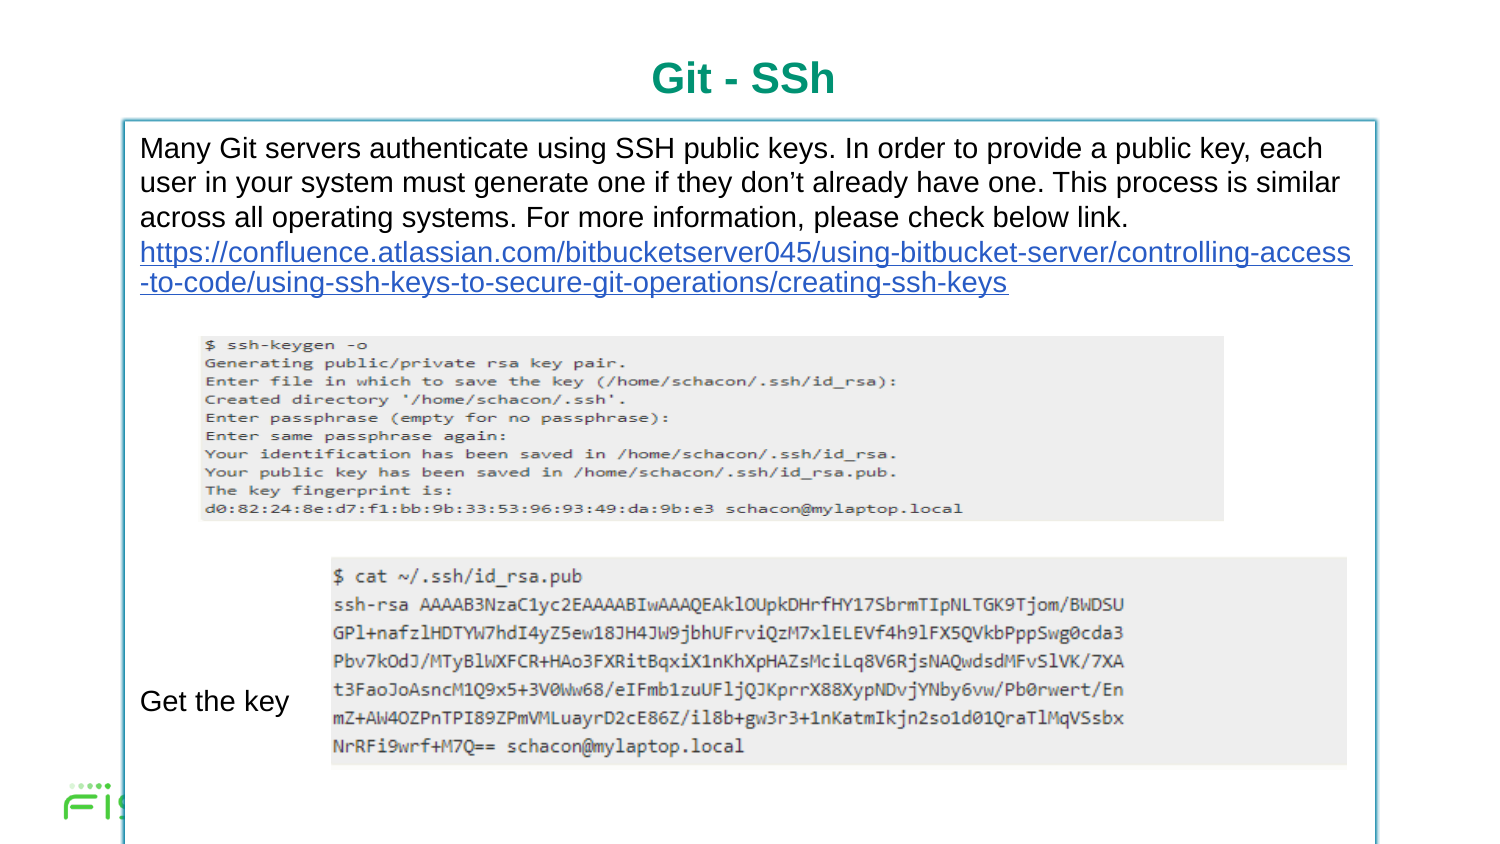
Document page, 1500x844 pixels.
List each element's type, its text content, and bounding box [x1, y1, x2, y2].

slide_number 17 [1320, 804, 1475, 833]
title Git - SSh [62, 28, 1426, 133]
picture [58, 780, 125, 823]
text_box Many Git servers authenticate using SSH public keys. In order to provide a public key, each user in your system must generate one if they don’t already have one. This process is similar across all operating systems. For more information, please check below link. https://confluence.atlassian.com/bitbucketserver045/using-bitbucket-server/controlling-access-to-code/using-ssh-keys-to-secure-git-operations/creating-ssh-keys Get the key [125, 121, 1375, 844]
picture [198, 336, 1224, 522]
picture [330, 556, 1347, 770]
